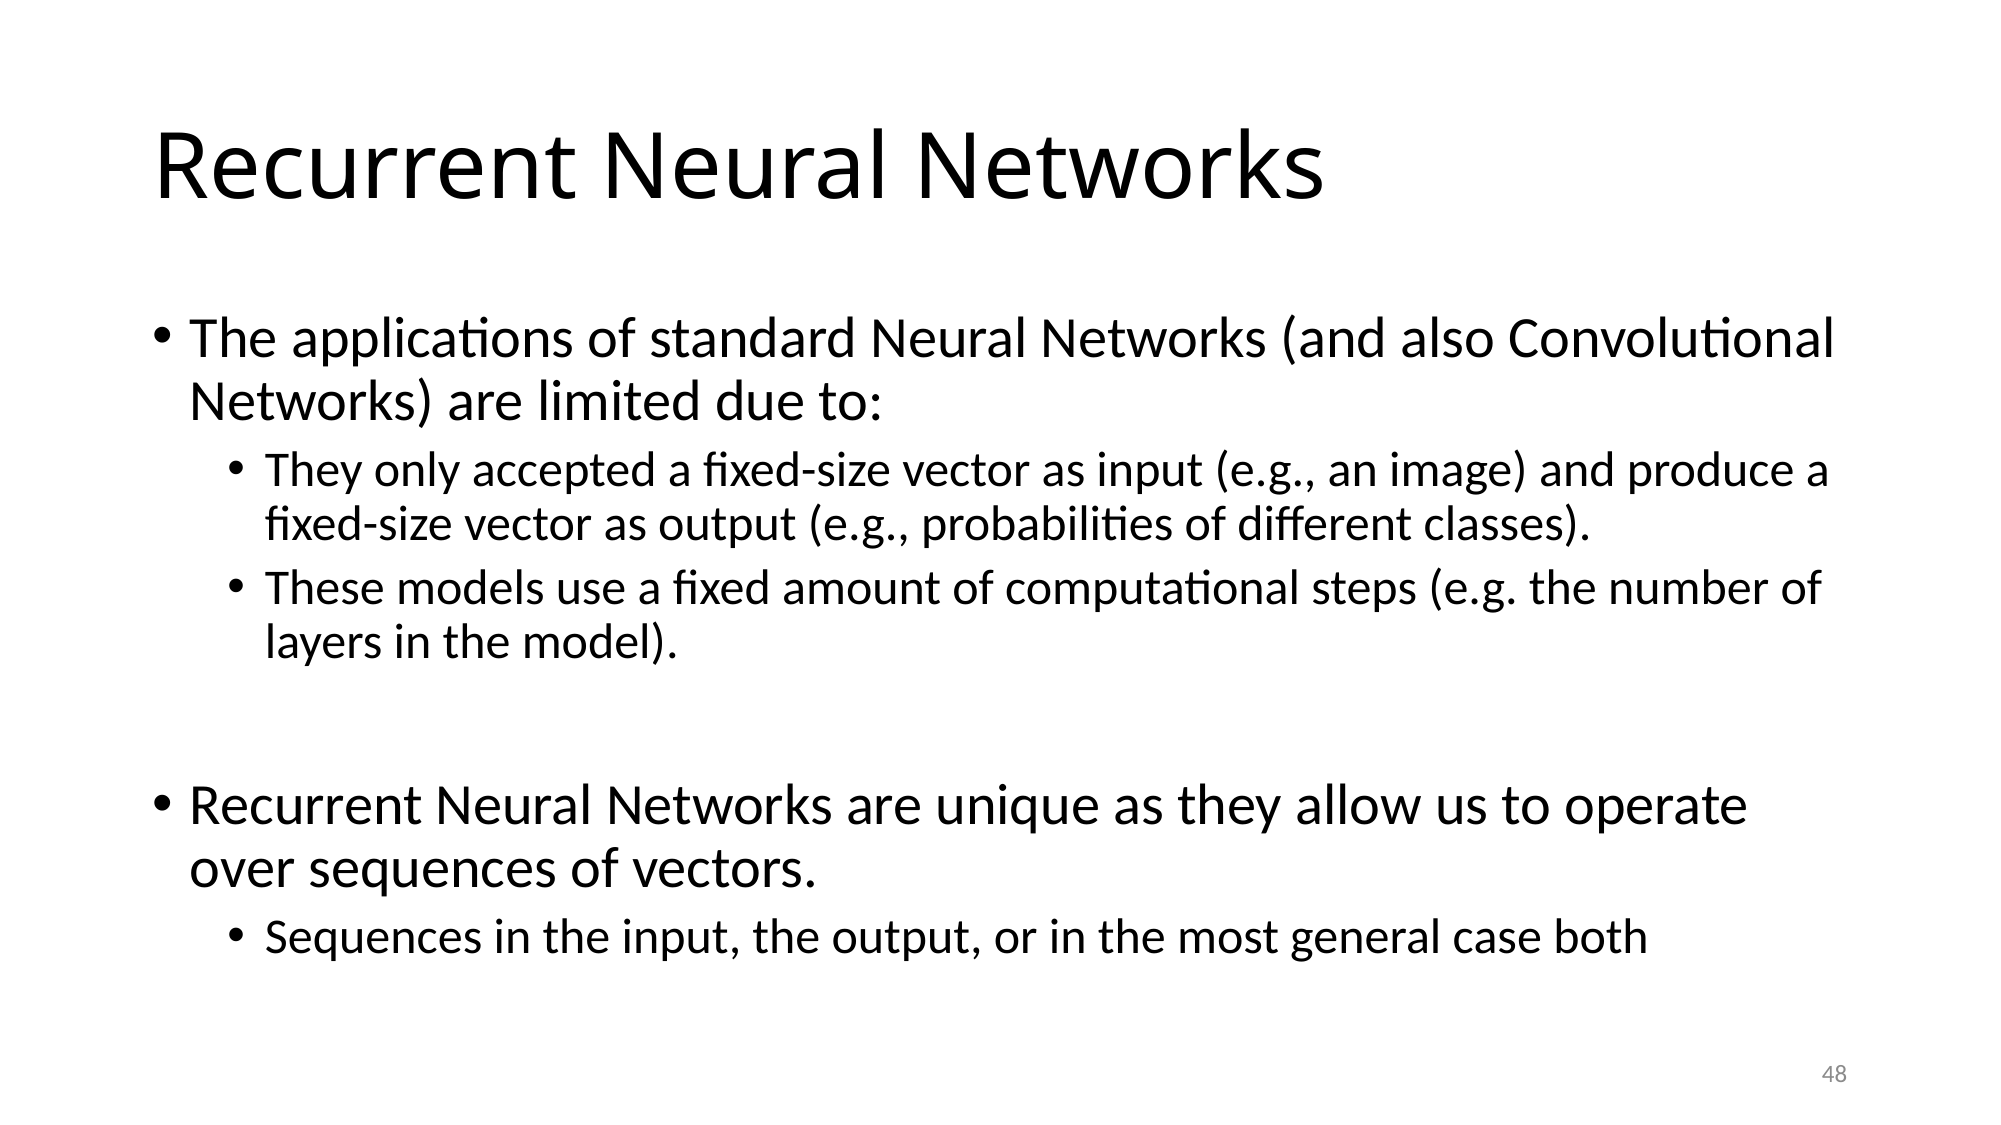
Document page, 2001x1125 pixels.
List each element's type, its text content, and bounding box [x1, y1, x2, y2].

slide_number 48 [1412, 1042, 1863, 1103]
title Recurrent Neural Networks [137, 59, 1863, 278]
list The applications of standard Neural Networks (and also Convolutional Networks) are limited due to: They only accepted a fixed-size vector as input (e.g., an image) and produce a fixed-size vector as output (e.g., probabilities of different classes). These models use a fixed amount of computational steps (e.g. the number of layers in the model). Recurrent Neural Networks are unique as they allow us to operate over sequences of vectors. Sequences in the input, the output, or in the most general case both [137, 299, 1863, 1014]
